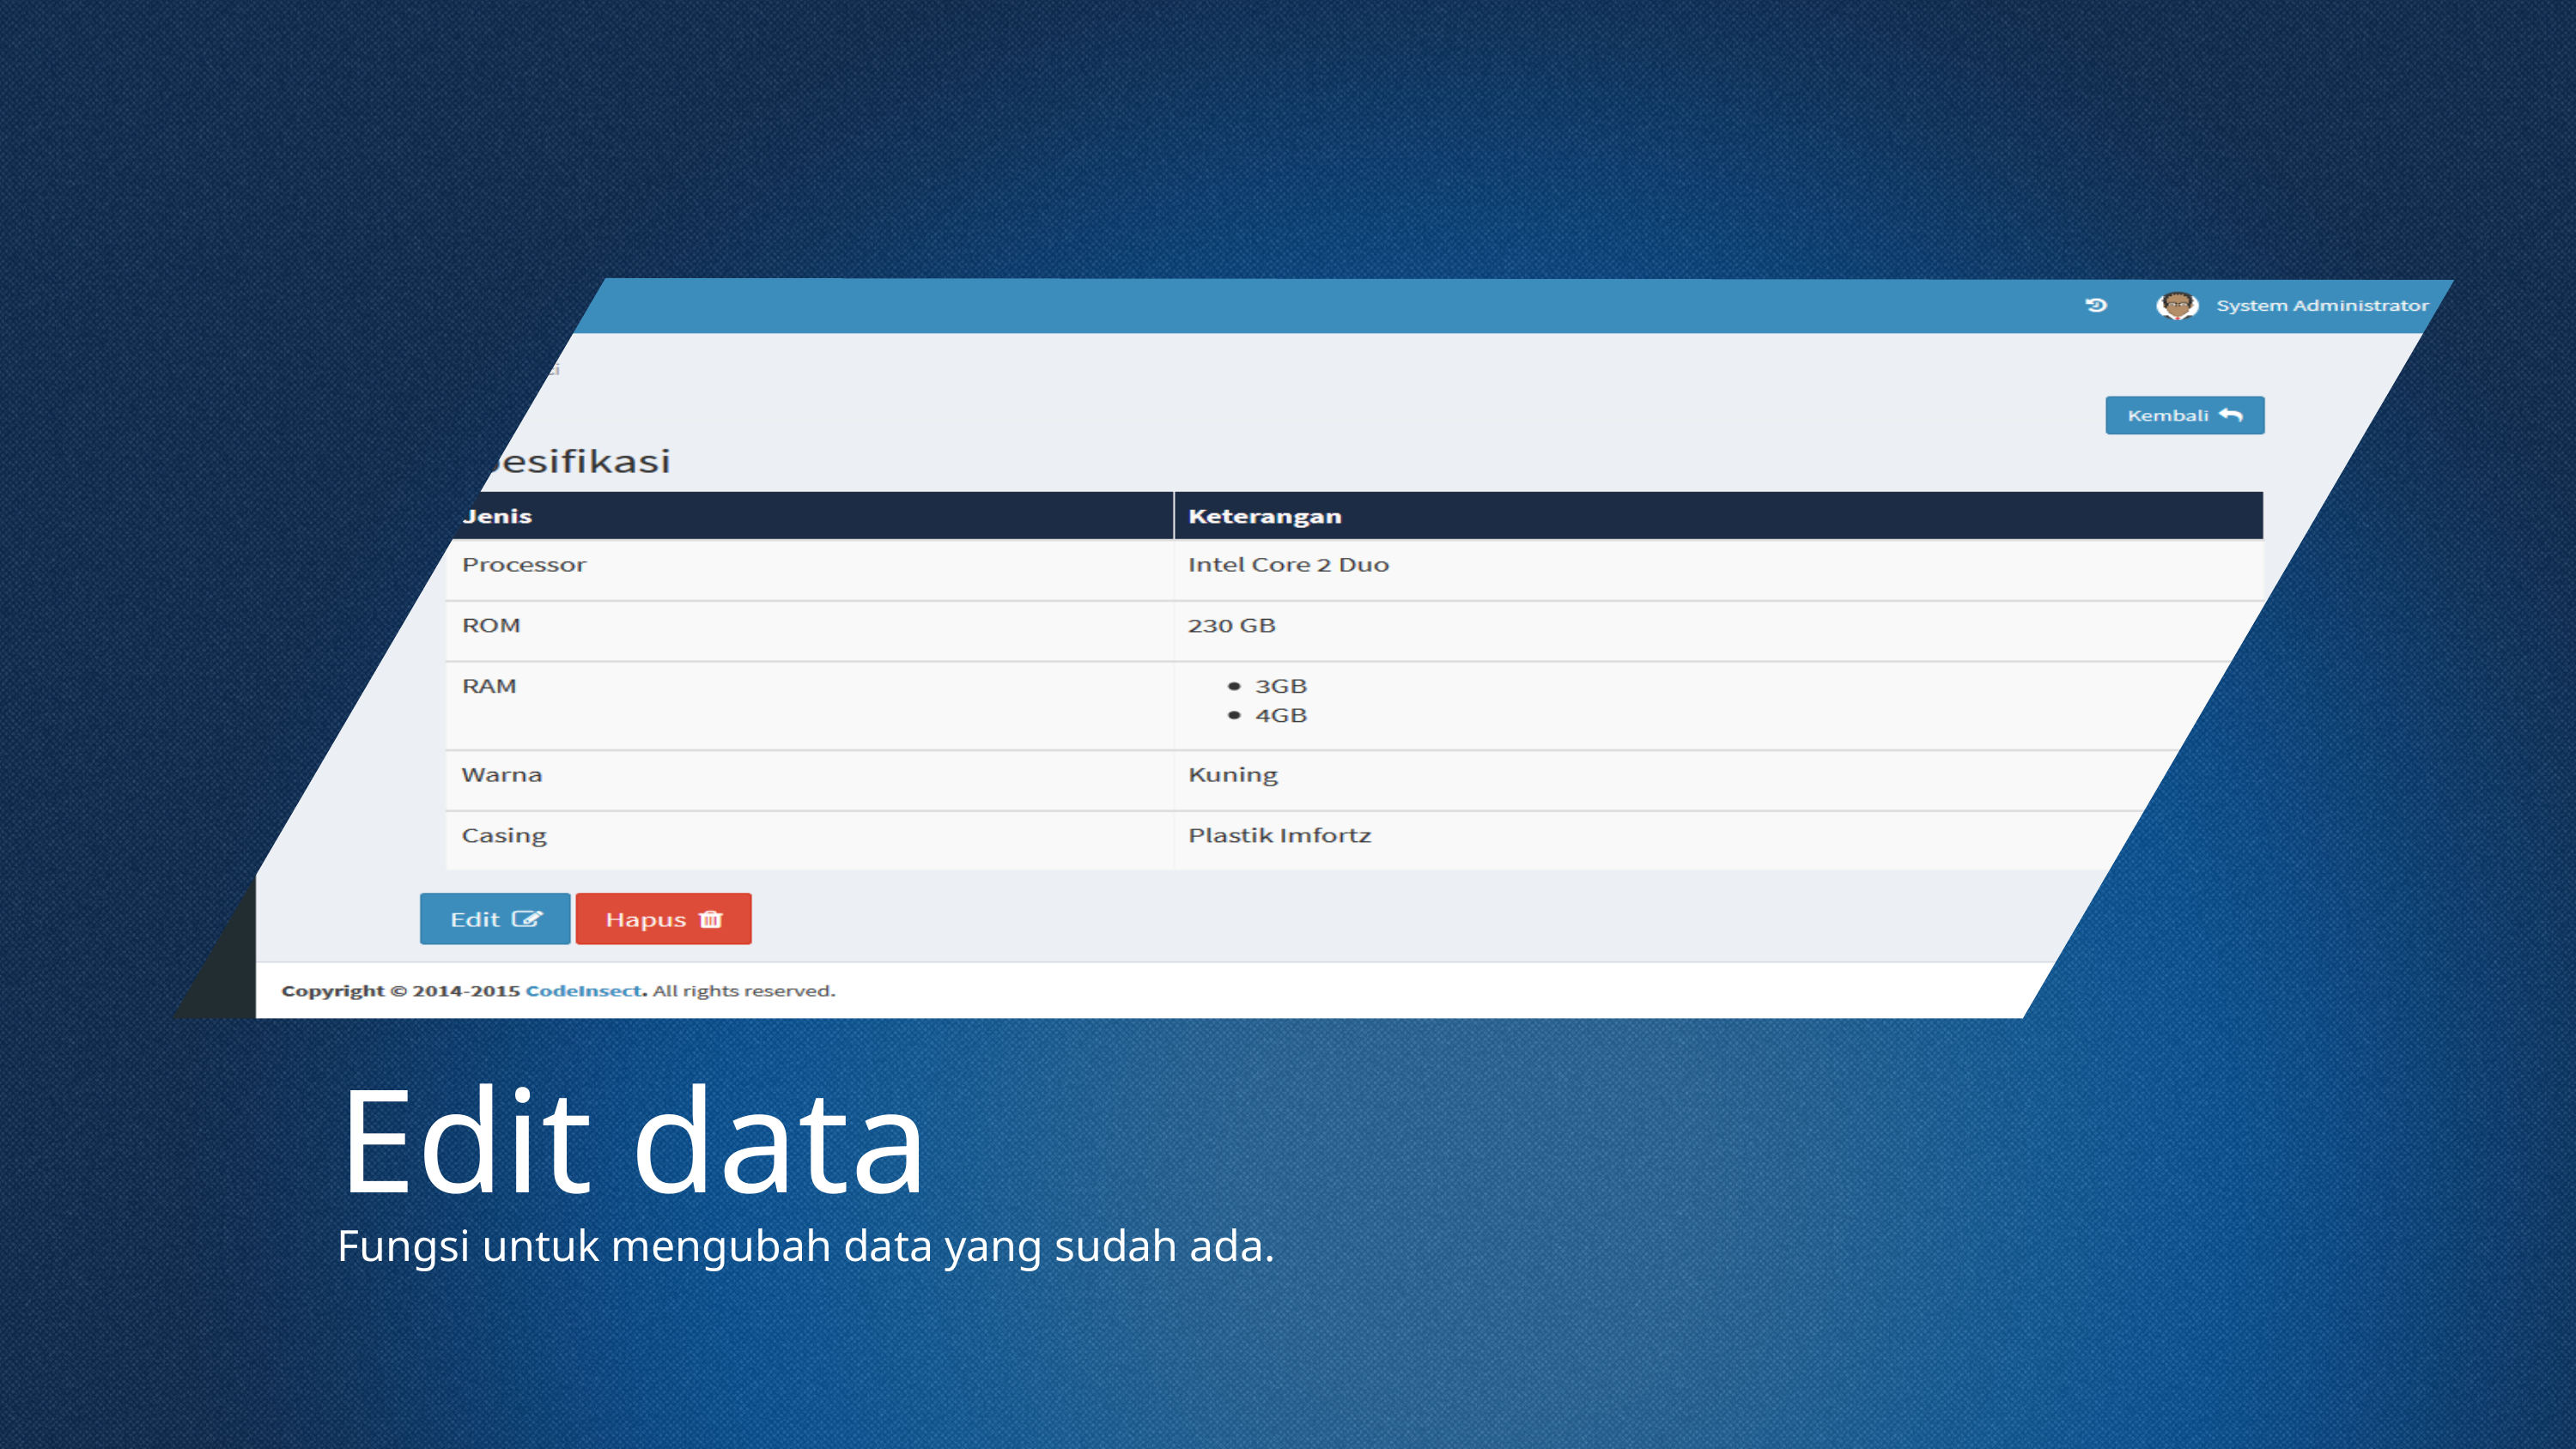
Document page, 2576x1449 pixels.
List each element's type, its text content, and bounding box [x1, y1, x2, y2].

title Edit data [324, 1090, 1795, 1211]
picture [0, 0, 2576, 1449]
subtitle Fungsi untuk mengubah data yang sudah ada. [324, 1211, 1795, 1354]
